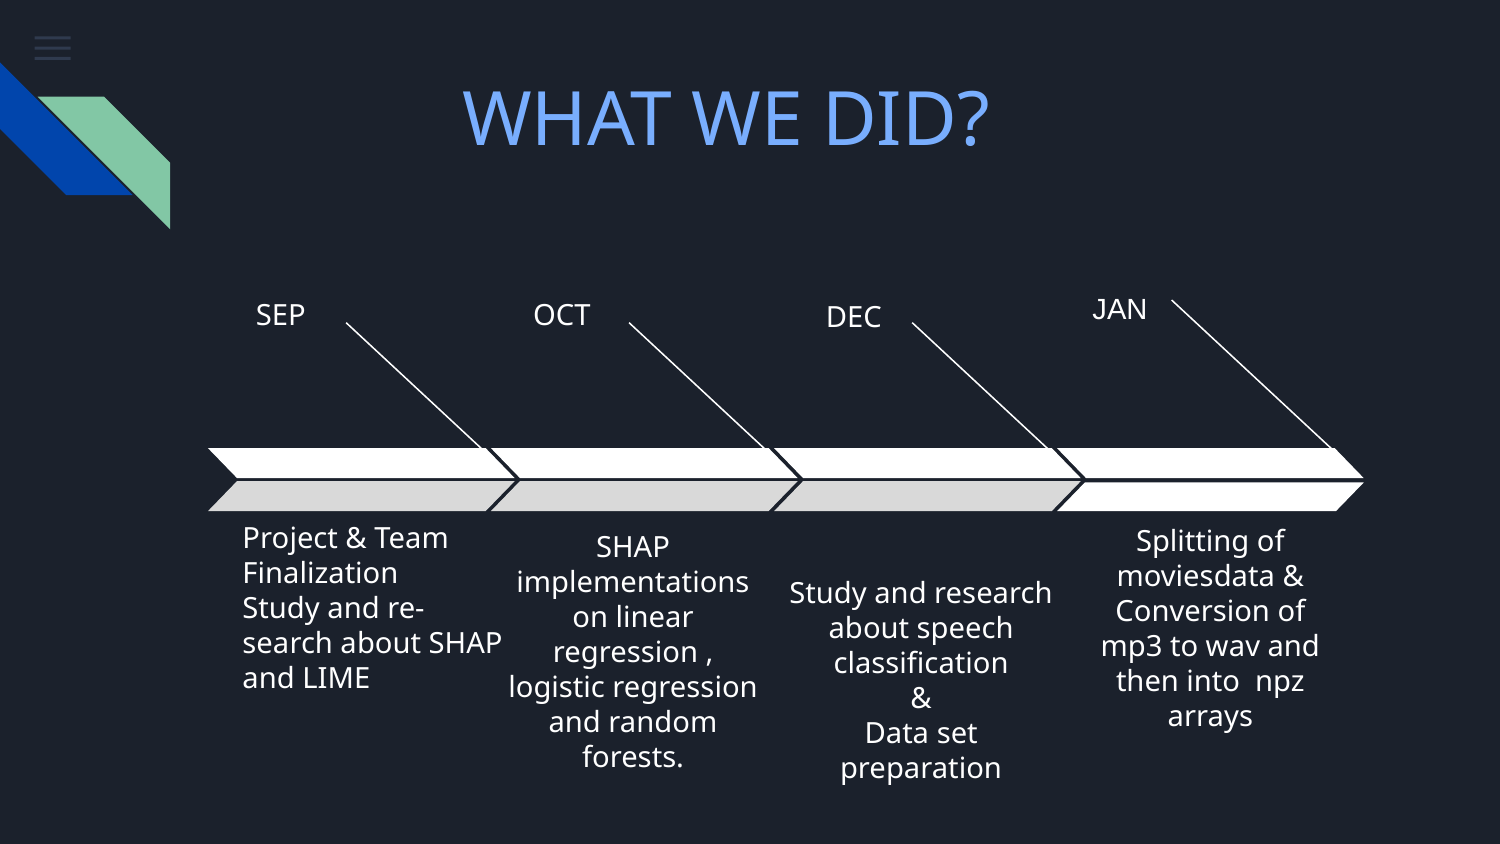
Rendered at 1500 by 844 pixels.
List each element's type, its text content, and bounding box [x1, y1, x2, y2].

text_box [774, 481, 1081, 512]
text_box DEC [810, 283, 951, 334]
text_box [1057, 482, 1364, 512]
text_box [911, 322, 1078, 477]
text_box Project & Team Finalization Study and re-search about SHAP and LIME [227, 538, 486, 745]
text_box [799, 448, 907, 479]
text_box [490, 481, 798, 512]
title WHAT WE DID? [388, 55, 1064, 206]
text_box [1171, 299, 1338, 455]
text_box SEP [240, 281, 380, 332]
text_box [207, 448, 341, 479]
text_box SHAP implementations on linear regression , logistic regression and random forests. [486, 513, 781, 789]
text_box Splitting of moviesdata & Conversion of mp3 to wav and then into npz arrays [1080, 515, 1341, 810]
text_box [207, 481, 515, 512]
text_box Study and research about speech classification & Data set preparation [774, 538, 1069, 800]
text_box OCT [518, 281, 666, 332]
text_box [516, 448, 624, 479]
text_box JAN [1077, 283, 1180, 333]
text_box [345, 322, 512, 477]
text_box [1082, 448, 1364, 479]
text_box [628, 322, 795, 477]
